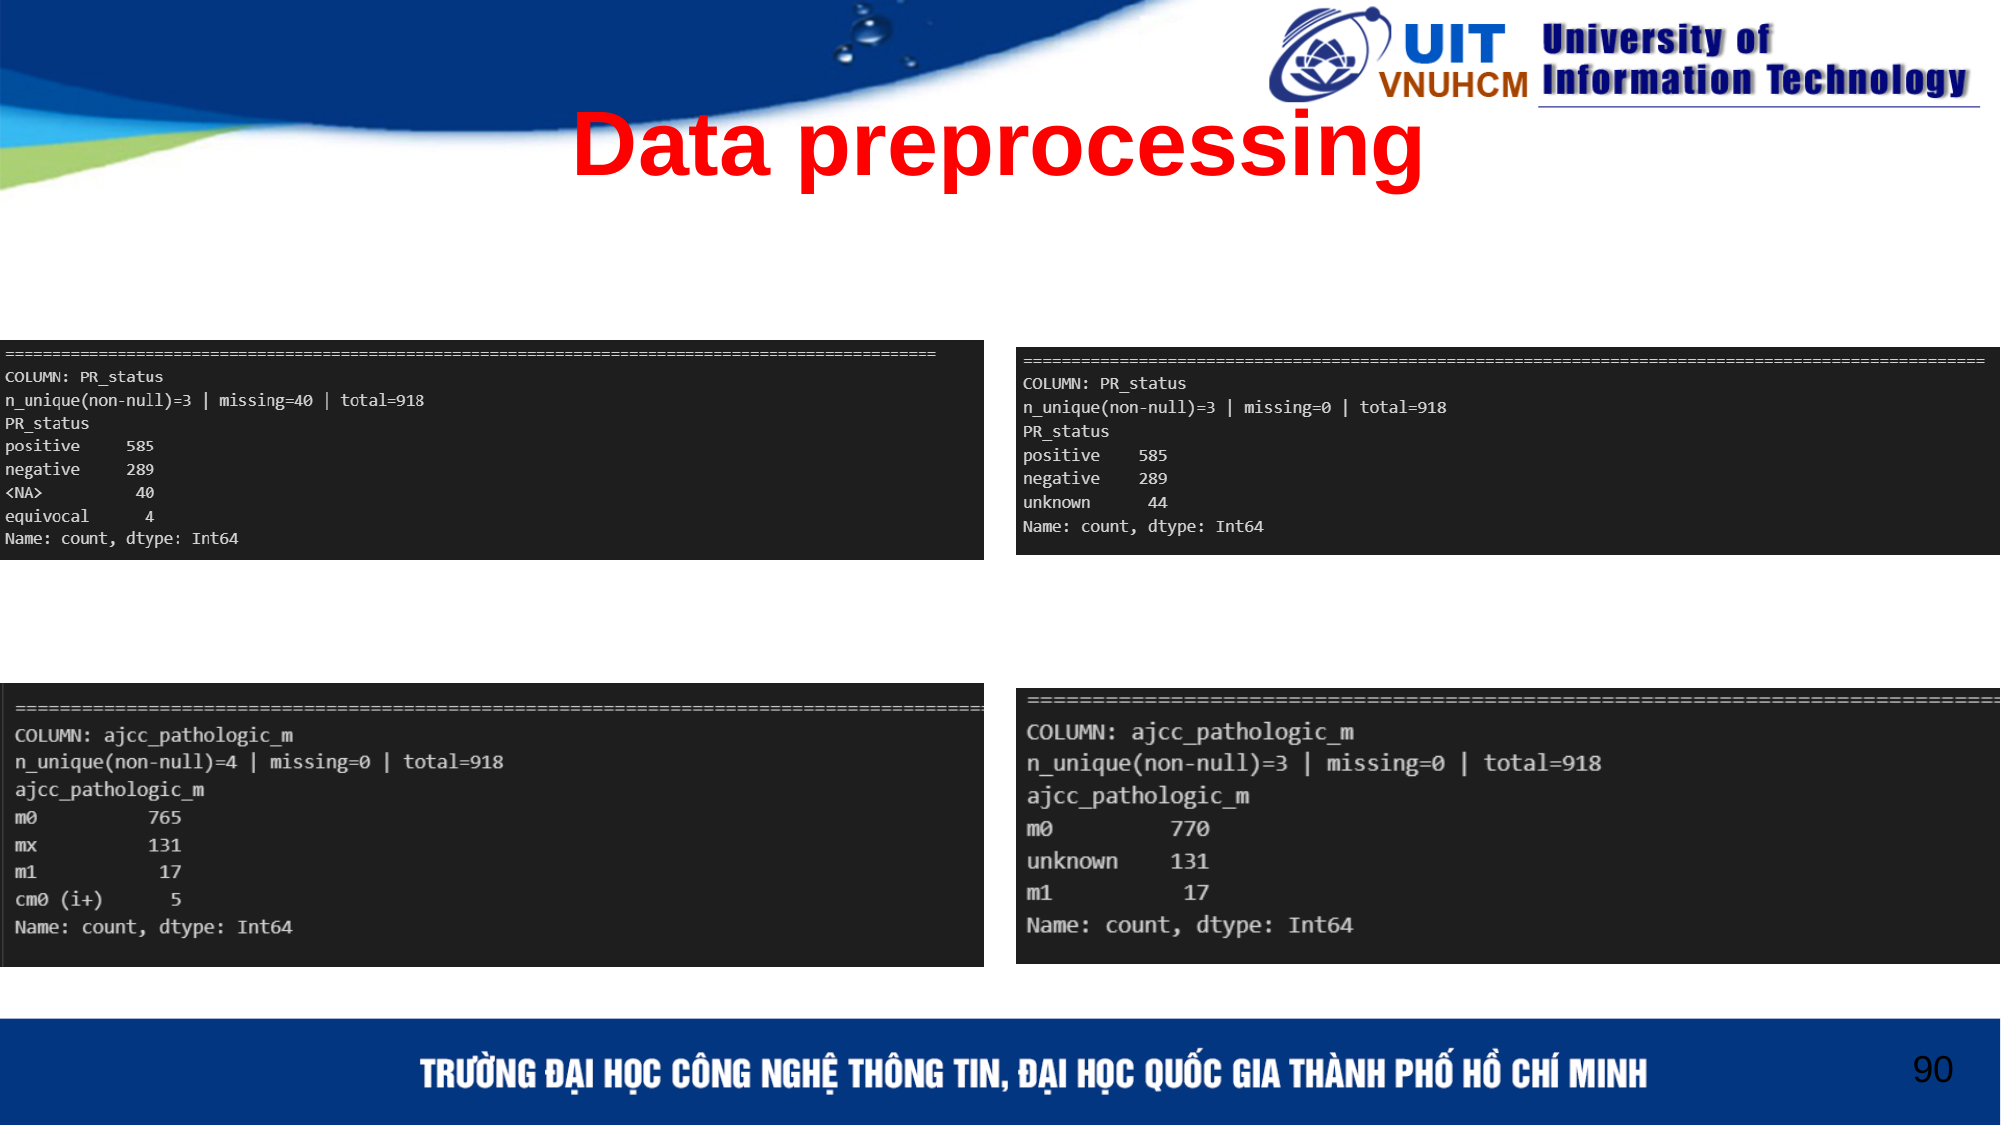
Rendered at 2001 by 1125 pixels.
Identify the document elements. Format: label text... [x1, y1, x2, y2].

title Data preprocessing [99, 45, 1900, 233]
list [0, 340, 984, 560]
picture [0, 0, 2001, 1125]
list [1016, 688, 2000, 965]
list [0, 682, 984, 967]
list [1016, 347, 2000, 556]
